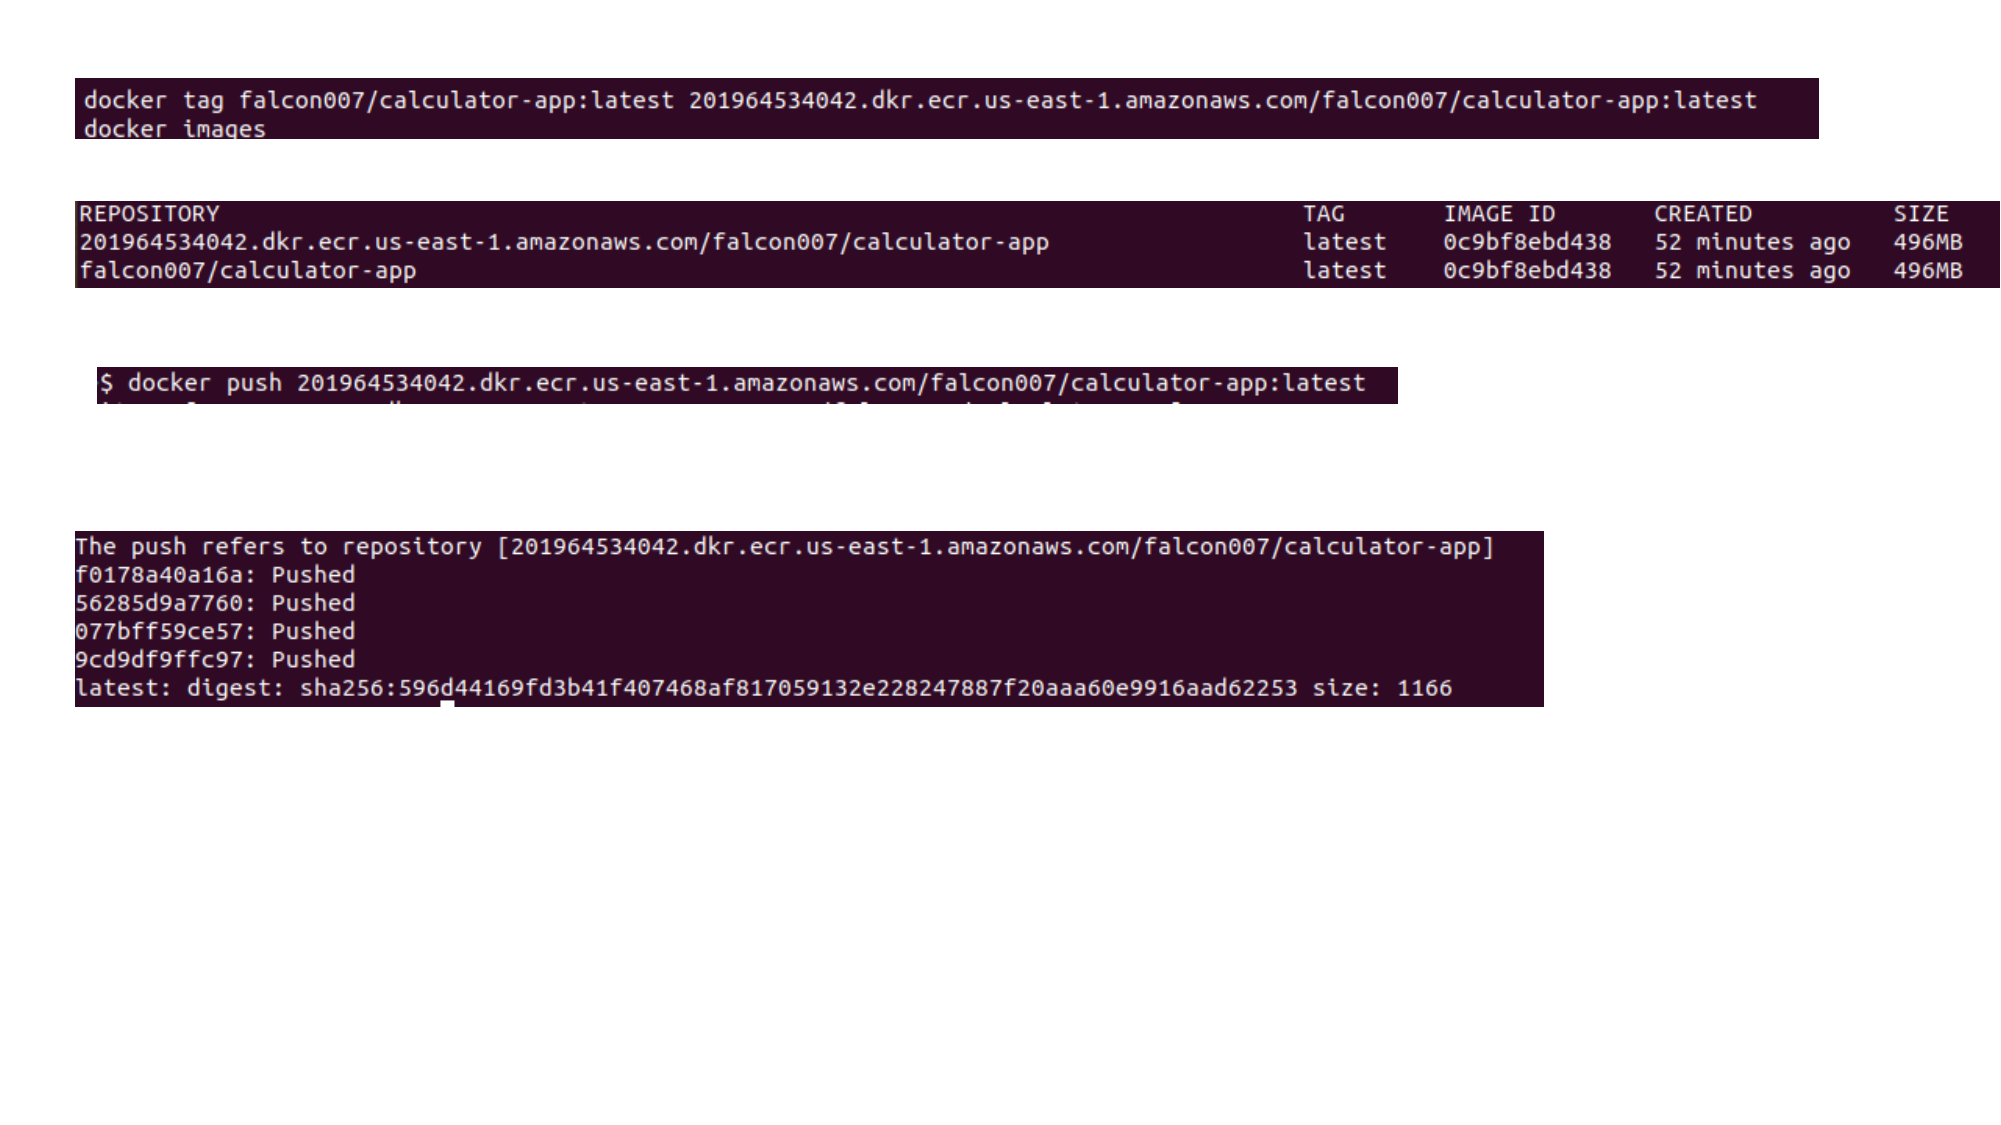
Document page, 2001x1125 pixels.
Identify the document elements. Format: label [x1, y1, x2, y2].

picture [97, 367, 1398, 404]
picture [74, 201, 2000, 288]
picture [74, 531, 1544, 707]
picture [75, 78, 1819, 139]
